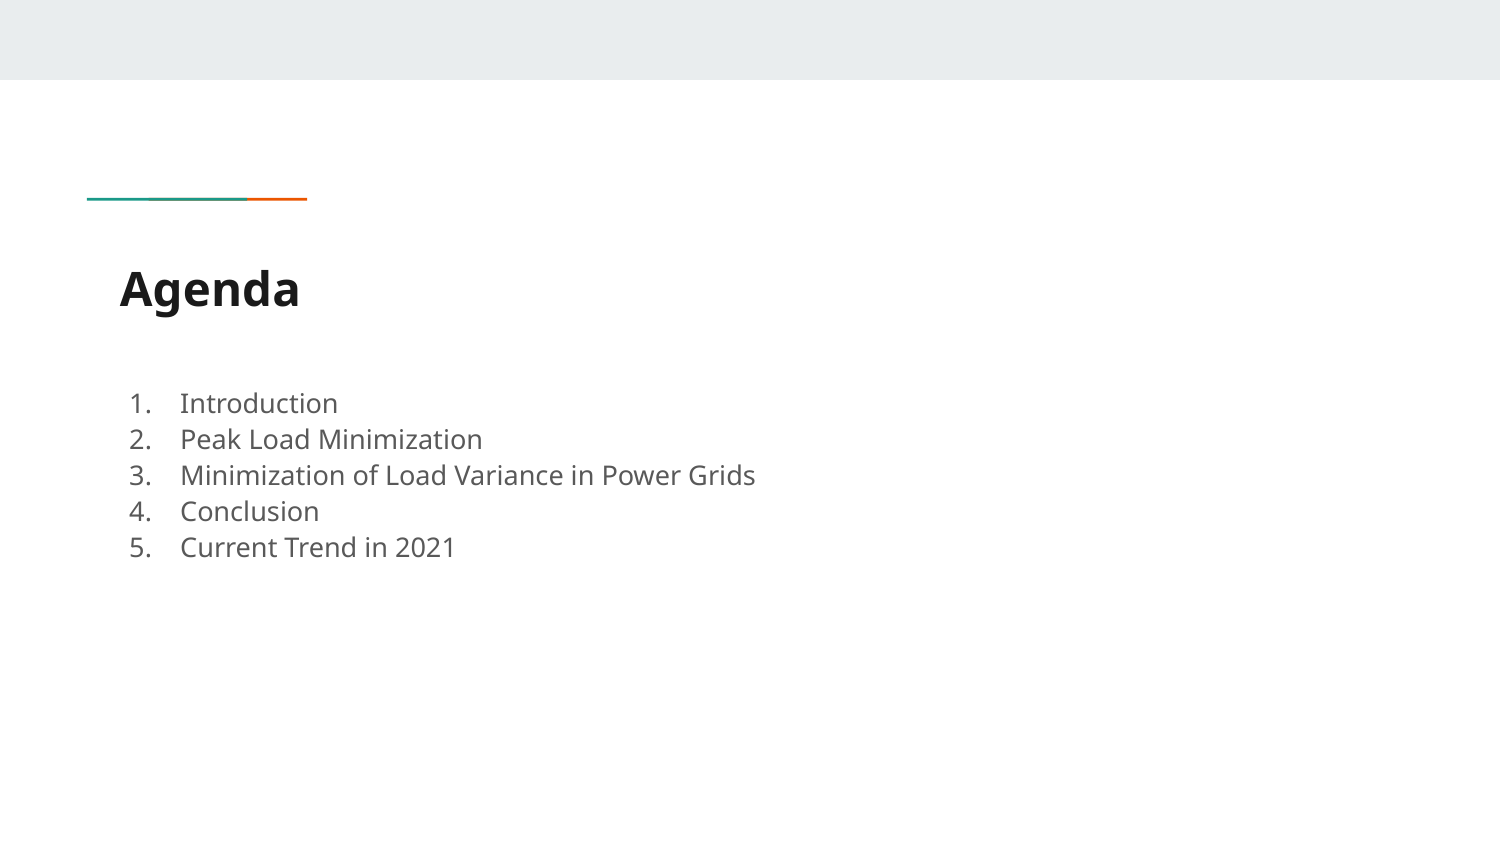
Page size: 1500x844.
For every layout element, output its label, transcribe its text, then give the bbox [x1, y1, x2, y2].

title Agenda [104, 243, 1367, 332]
list Introduction Peak Load Minimization Minimization of Load Variance in Power Grids Conclusion Current Trend in 2021 [90, 367, 1381, 675]
